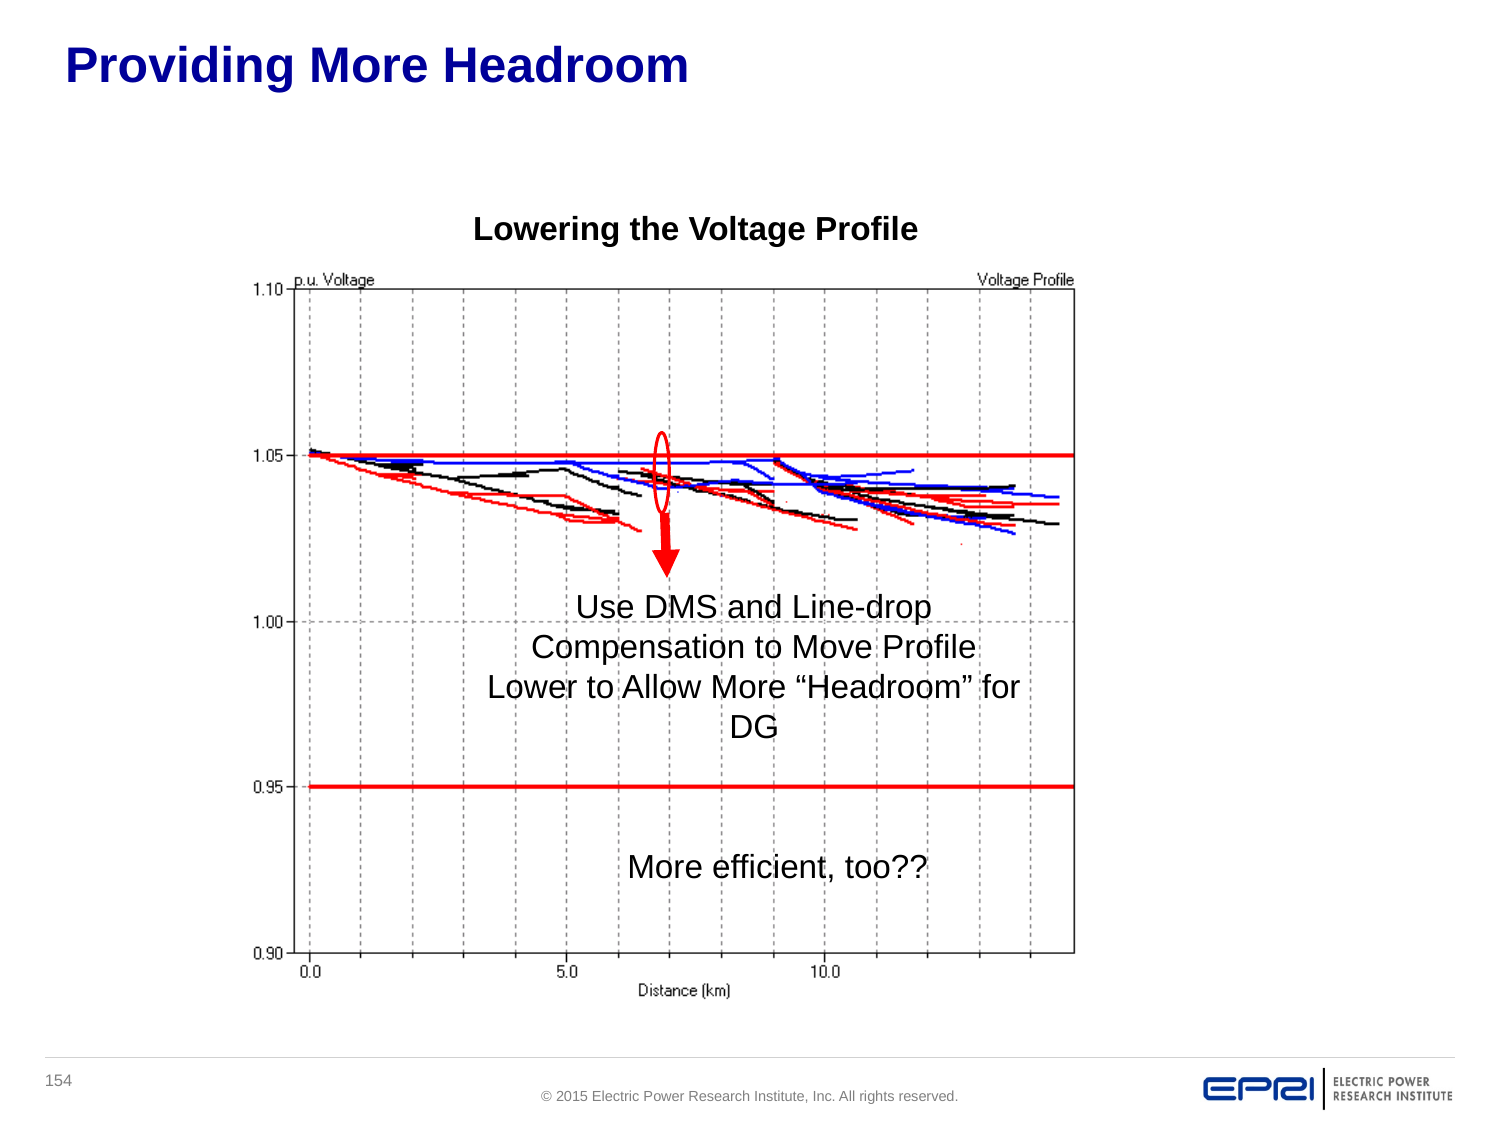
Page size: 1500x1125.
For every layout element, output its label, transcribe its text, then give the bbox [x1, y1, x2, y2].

text_box Lowering the Voltage Profile [199, 199, 1193, 255]
picture [1200, 1064, 1455, 1113]
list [195, 265, 1102, 1009]
title Providing More Headroom [49, 24, 1431, 176]
